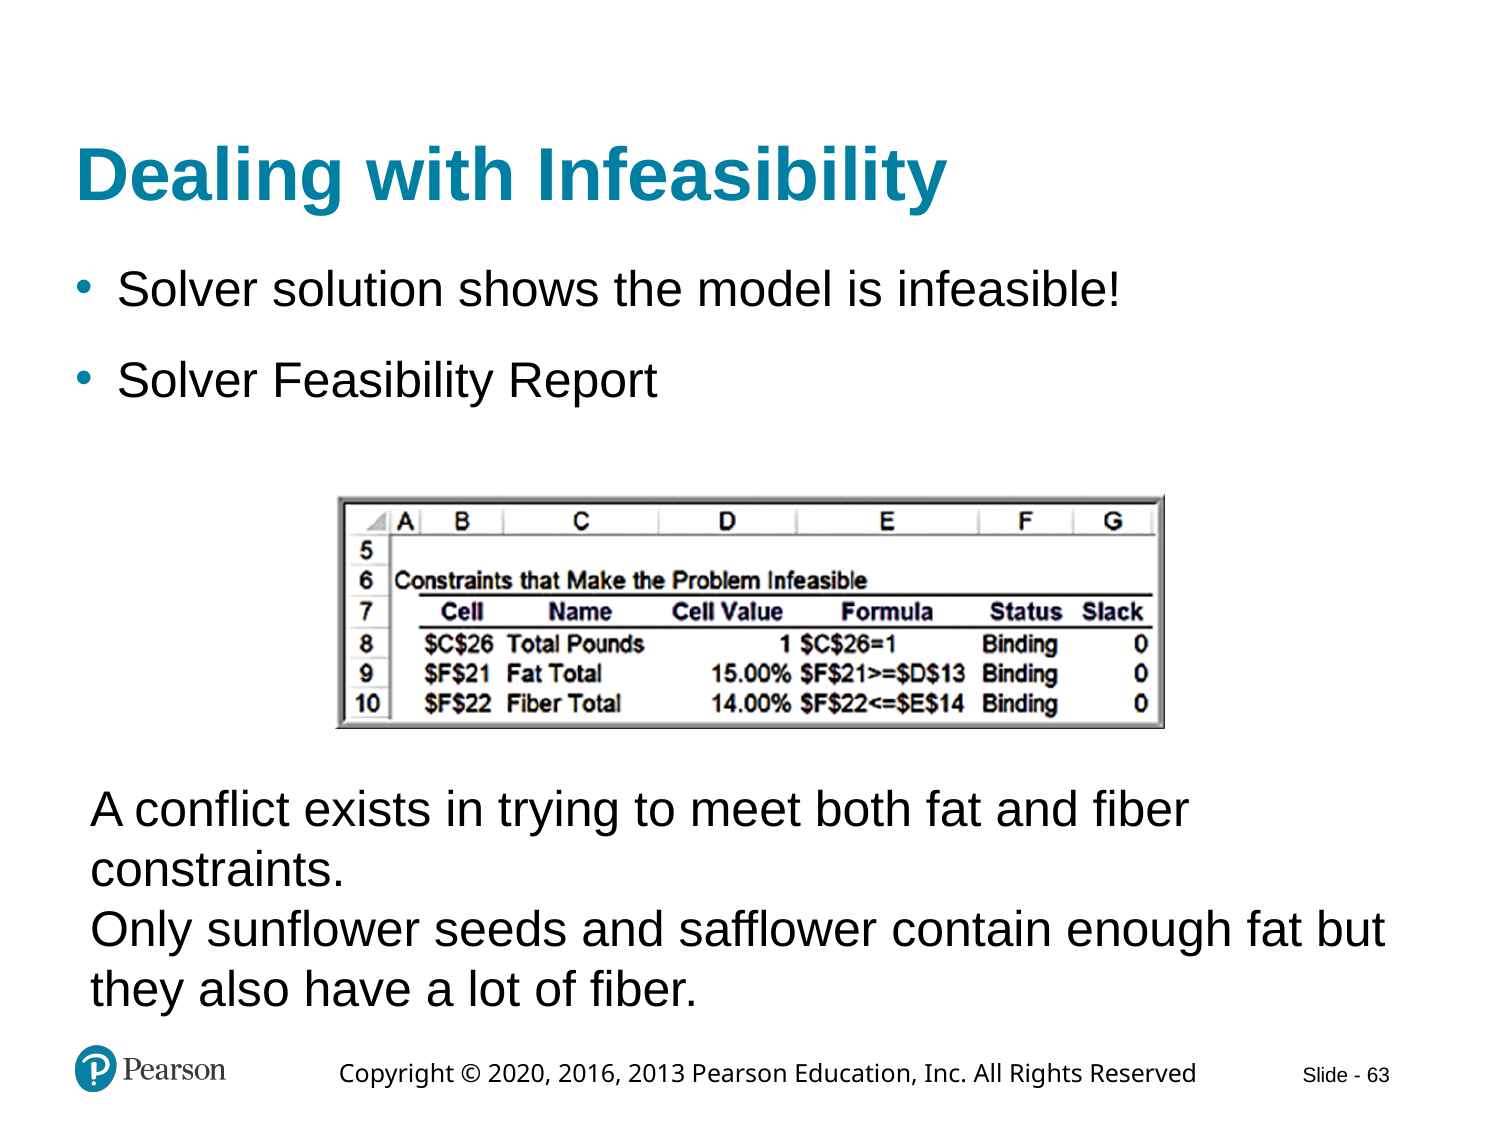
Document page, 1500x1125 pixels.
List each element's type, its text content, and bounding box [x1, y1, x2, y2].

list Solver solution shows the model is infeasible! Solver Feasibility Report [75, 256, 1365, 456]
title Dealing with Infeasibility [75, 35, 1425, 216]
picture [75, 1078, 86, 1092]
list A conflict exists in trying to meet both fat and fiber constraints. Only sunflower seeds and safflower contain enough fat but they also have a lot of fiber. [75, 761, 1413, 1029]
picture [83, 1054, 109, 1079]
picture [101, 1045, 226, 1092]
picture [75, 1045, 90, 1061]
picture [335, 493, 1165, 729]
